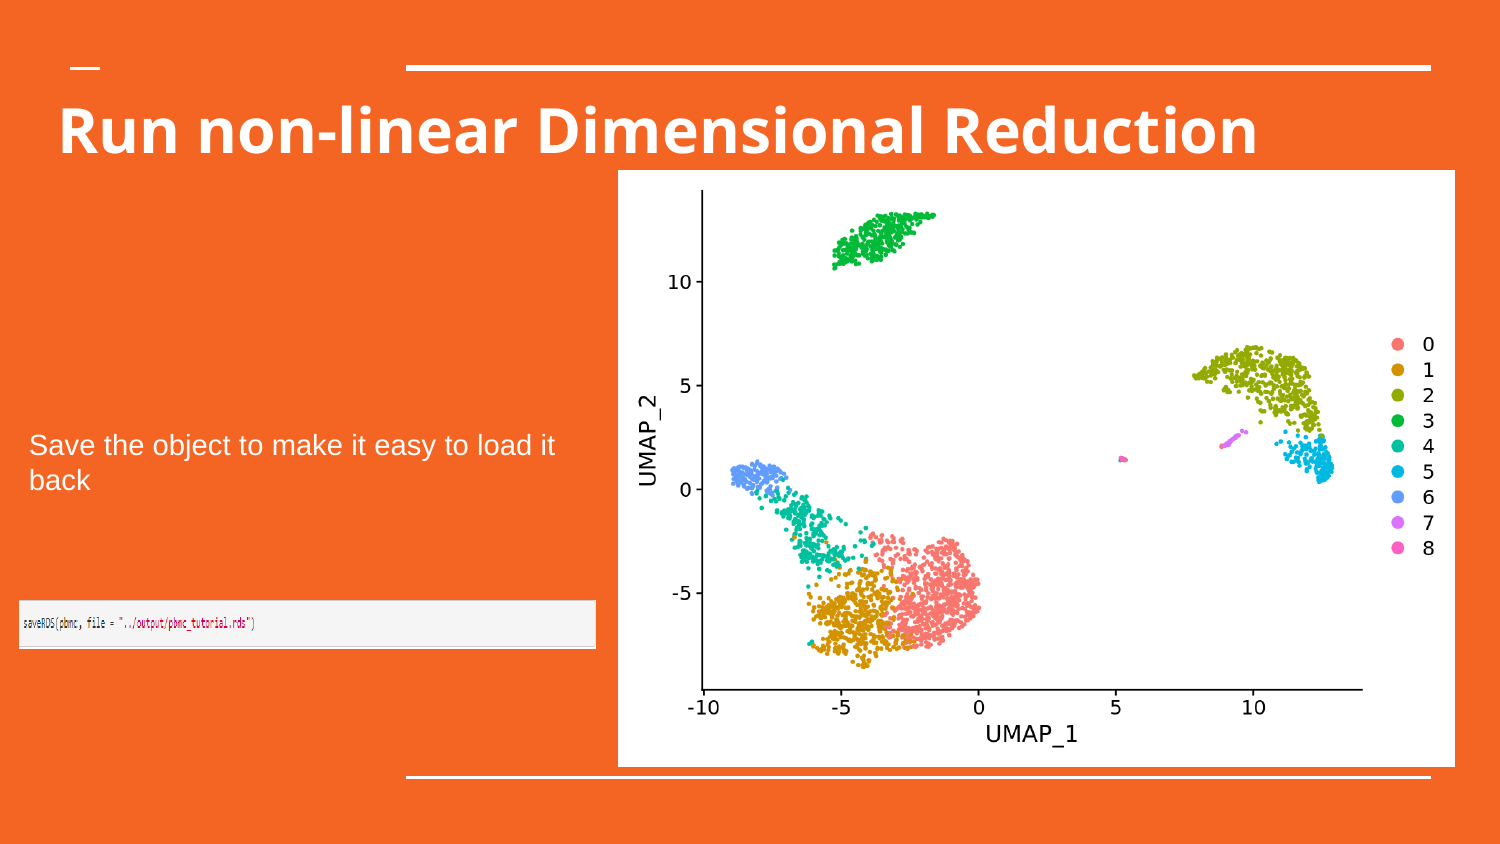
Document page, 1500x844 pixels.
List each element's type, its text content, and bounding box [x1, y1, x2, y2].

title Run non-linear Dimensional Reduction [41, 76, 1429, 171]
text_box Save the object to make it easy to load it back [13, 376, 596, 510]
picture [19, 600, 596, 649]
picture [618, 169, 1455, 767]
